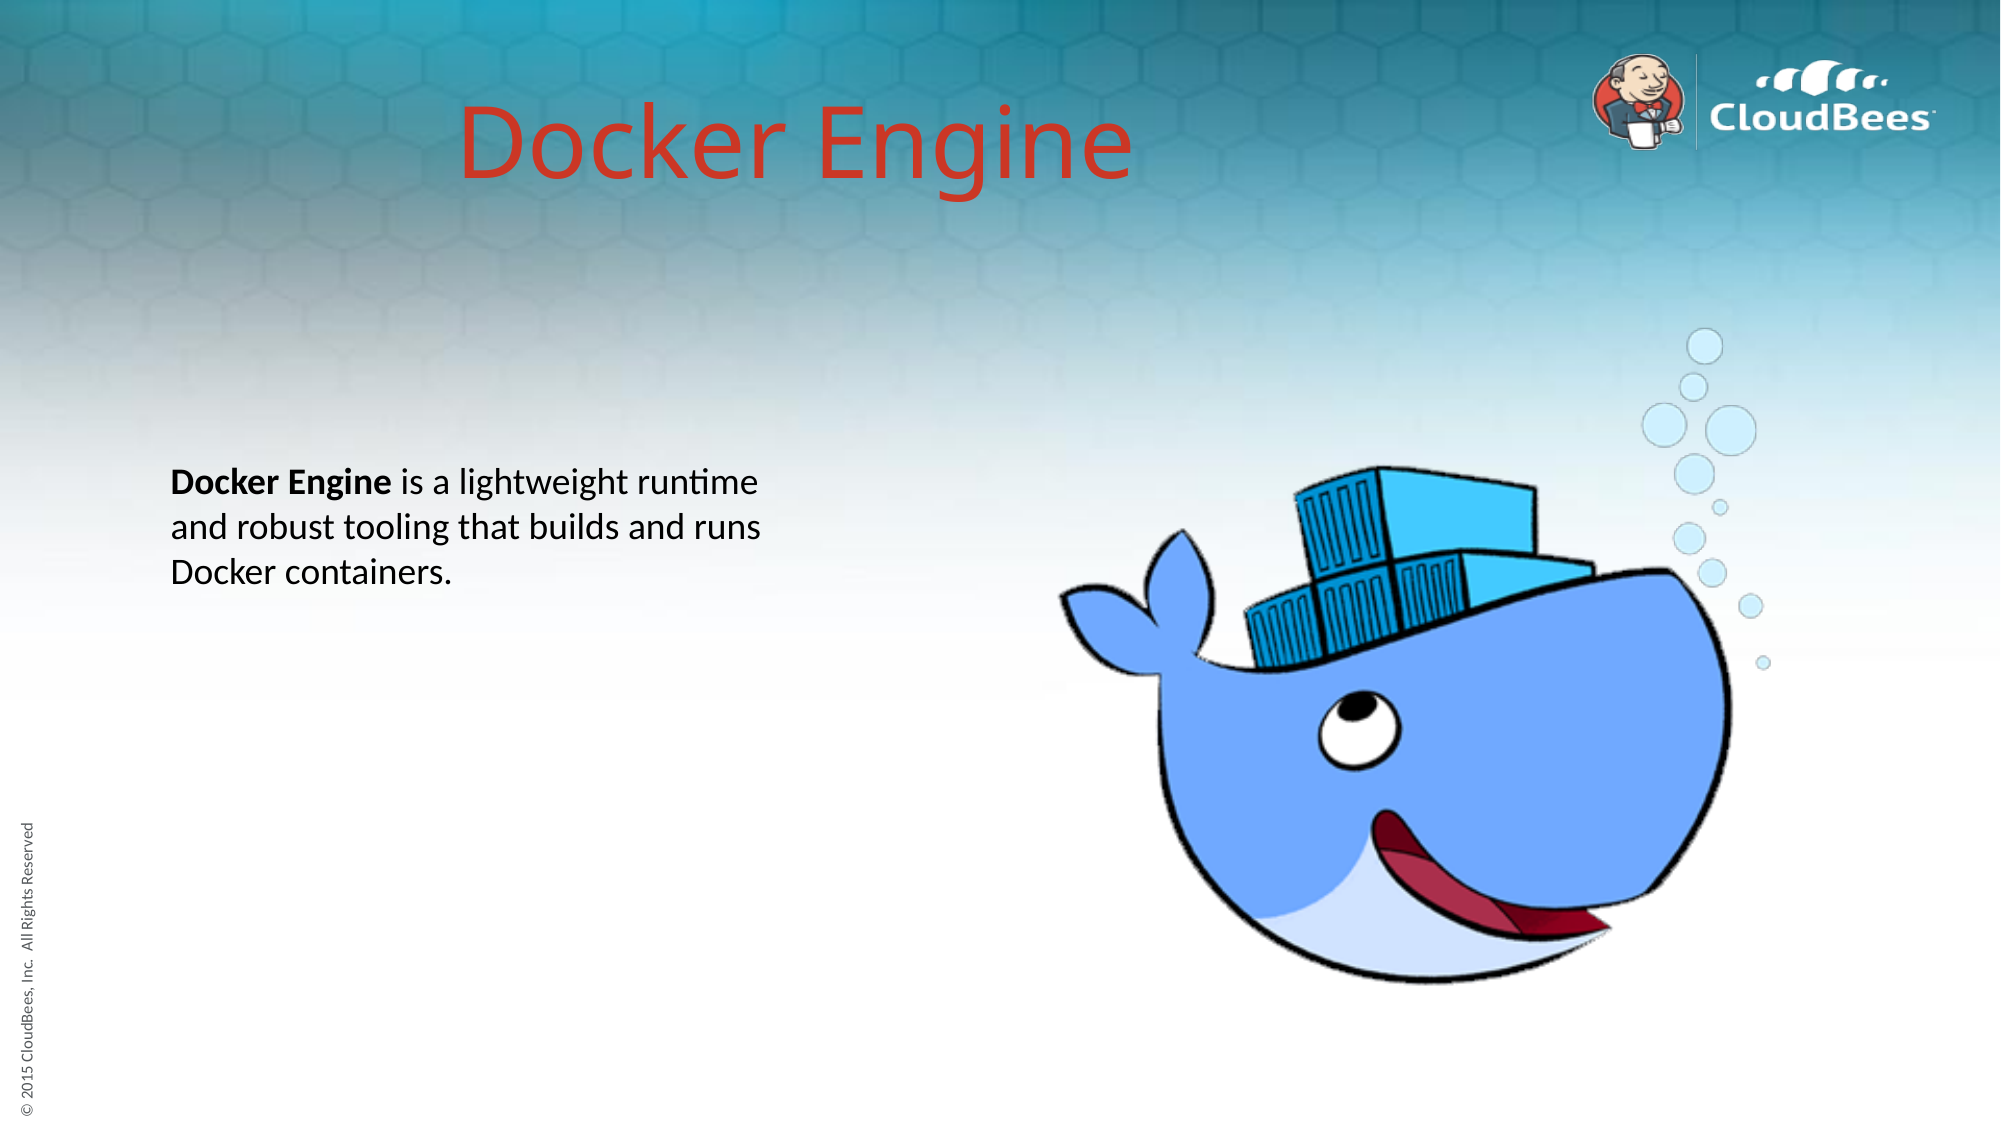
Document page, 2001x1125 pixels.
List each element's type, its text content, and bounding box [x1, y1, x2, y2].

title Docker Engine [0, 0, 1601, 214]
picture [0, 0, 2001, 1125]
text_box Docker Engine is a lightweight runtime and robust tooling that builds and runs Docker containers. [163, 449, 817, 600]
